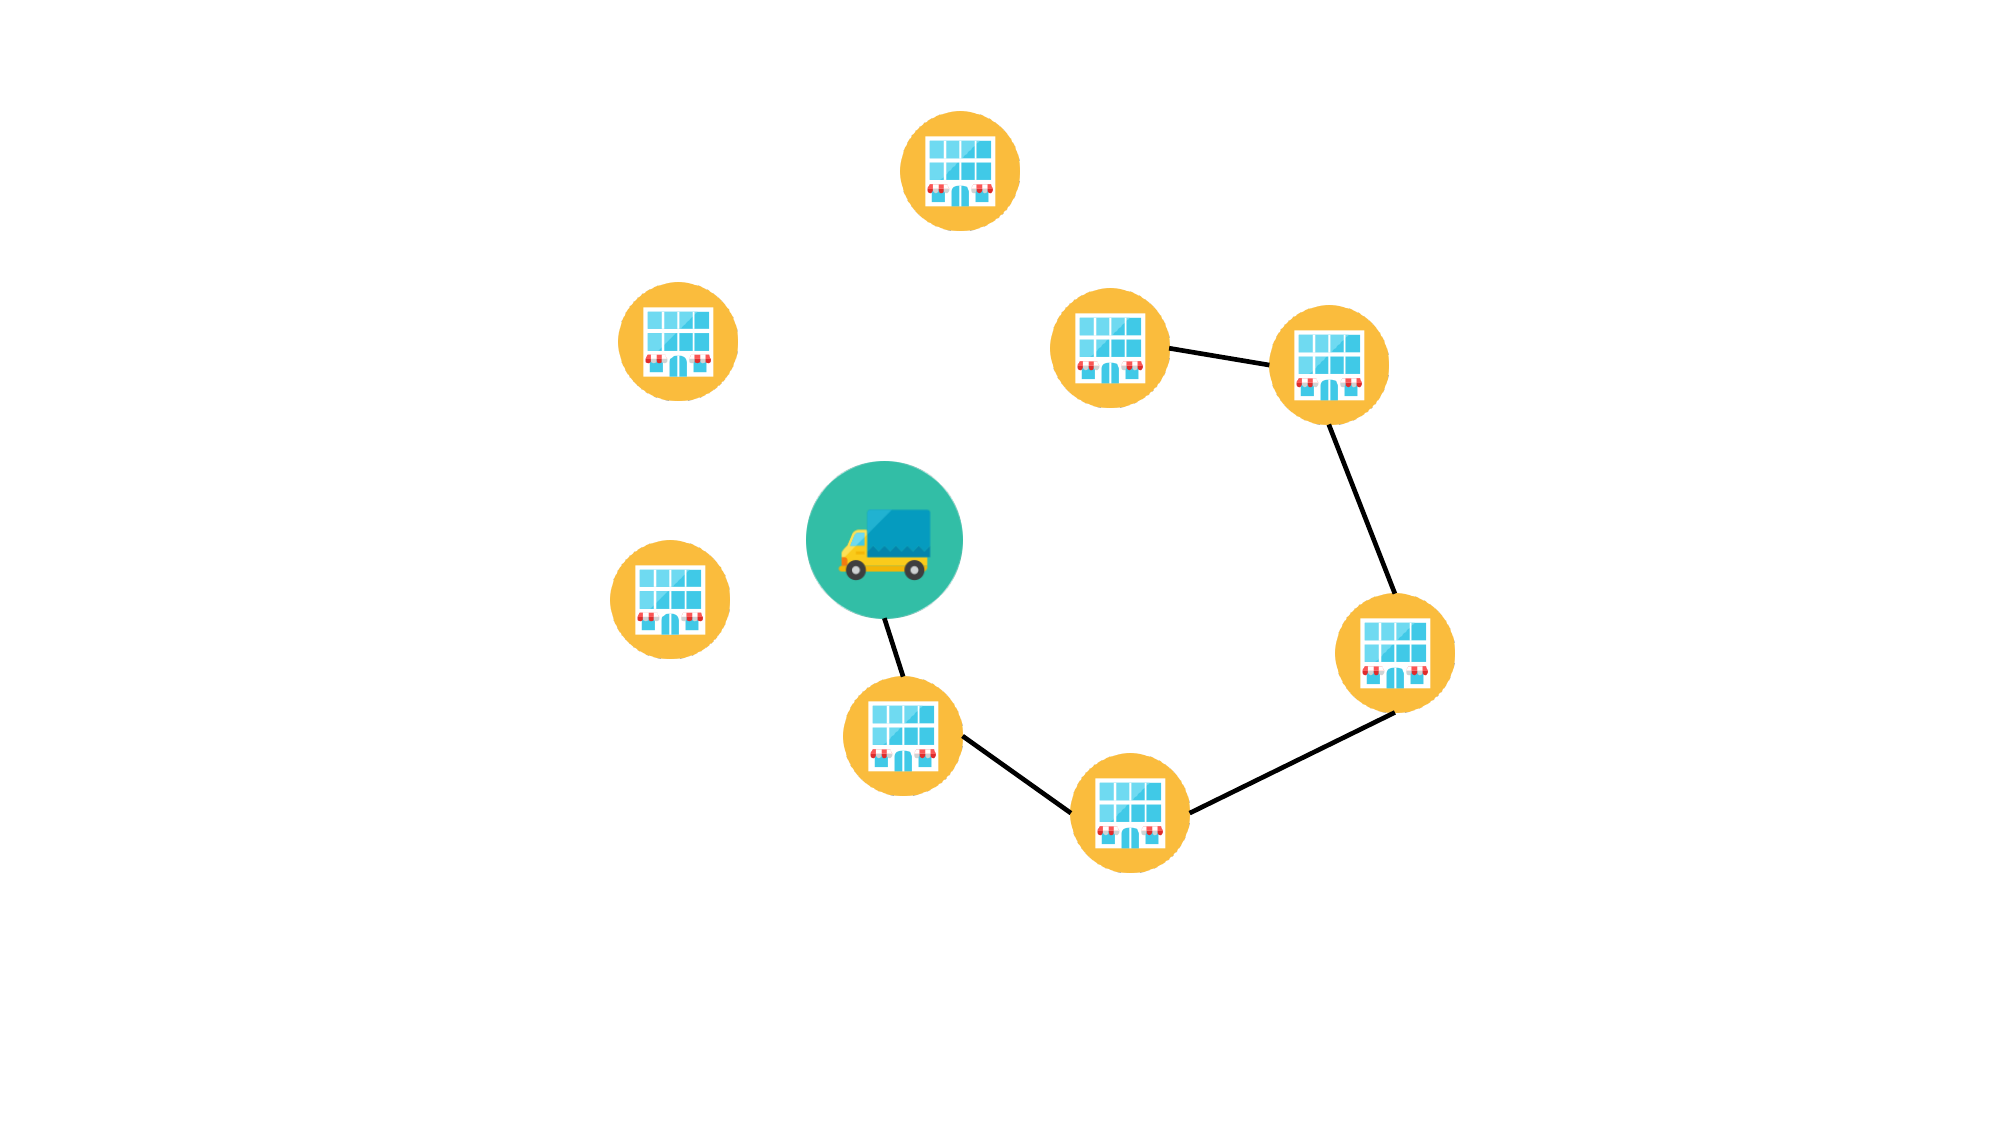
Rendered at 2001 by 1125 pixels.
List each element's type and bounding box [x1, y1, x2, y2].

picture [1335, 593, 1455, 713]
picture [610, 540, 730, 659]
picture [618, 282, 738, 401]
text_box [1328, 424, 1395, 594]
picture [1070, 753, 1190, 873]
text_box [1189, 712, 1395, 814]
picture [806, 461, 963, 619]
picture [900, 111, 1020, 231]
text_box [884, 618, 904, 677]
picture [1050, 288, 1170, 408]
picture [843, 676, 963, 796]
picture [1269, 305, 1389, 425]
text_box [962, 735, 1071, 814]
text_box [1169, 348, 1270, 366]
